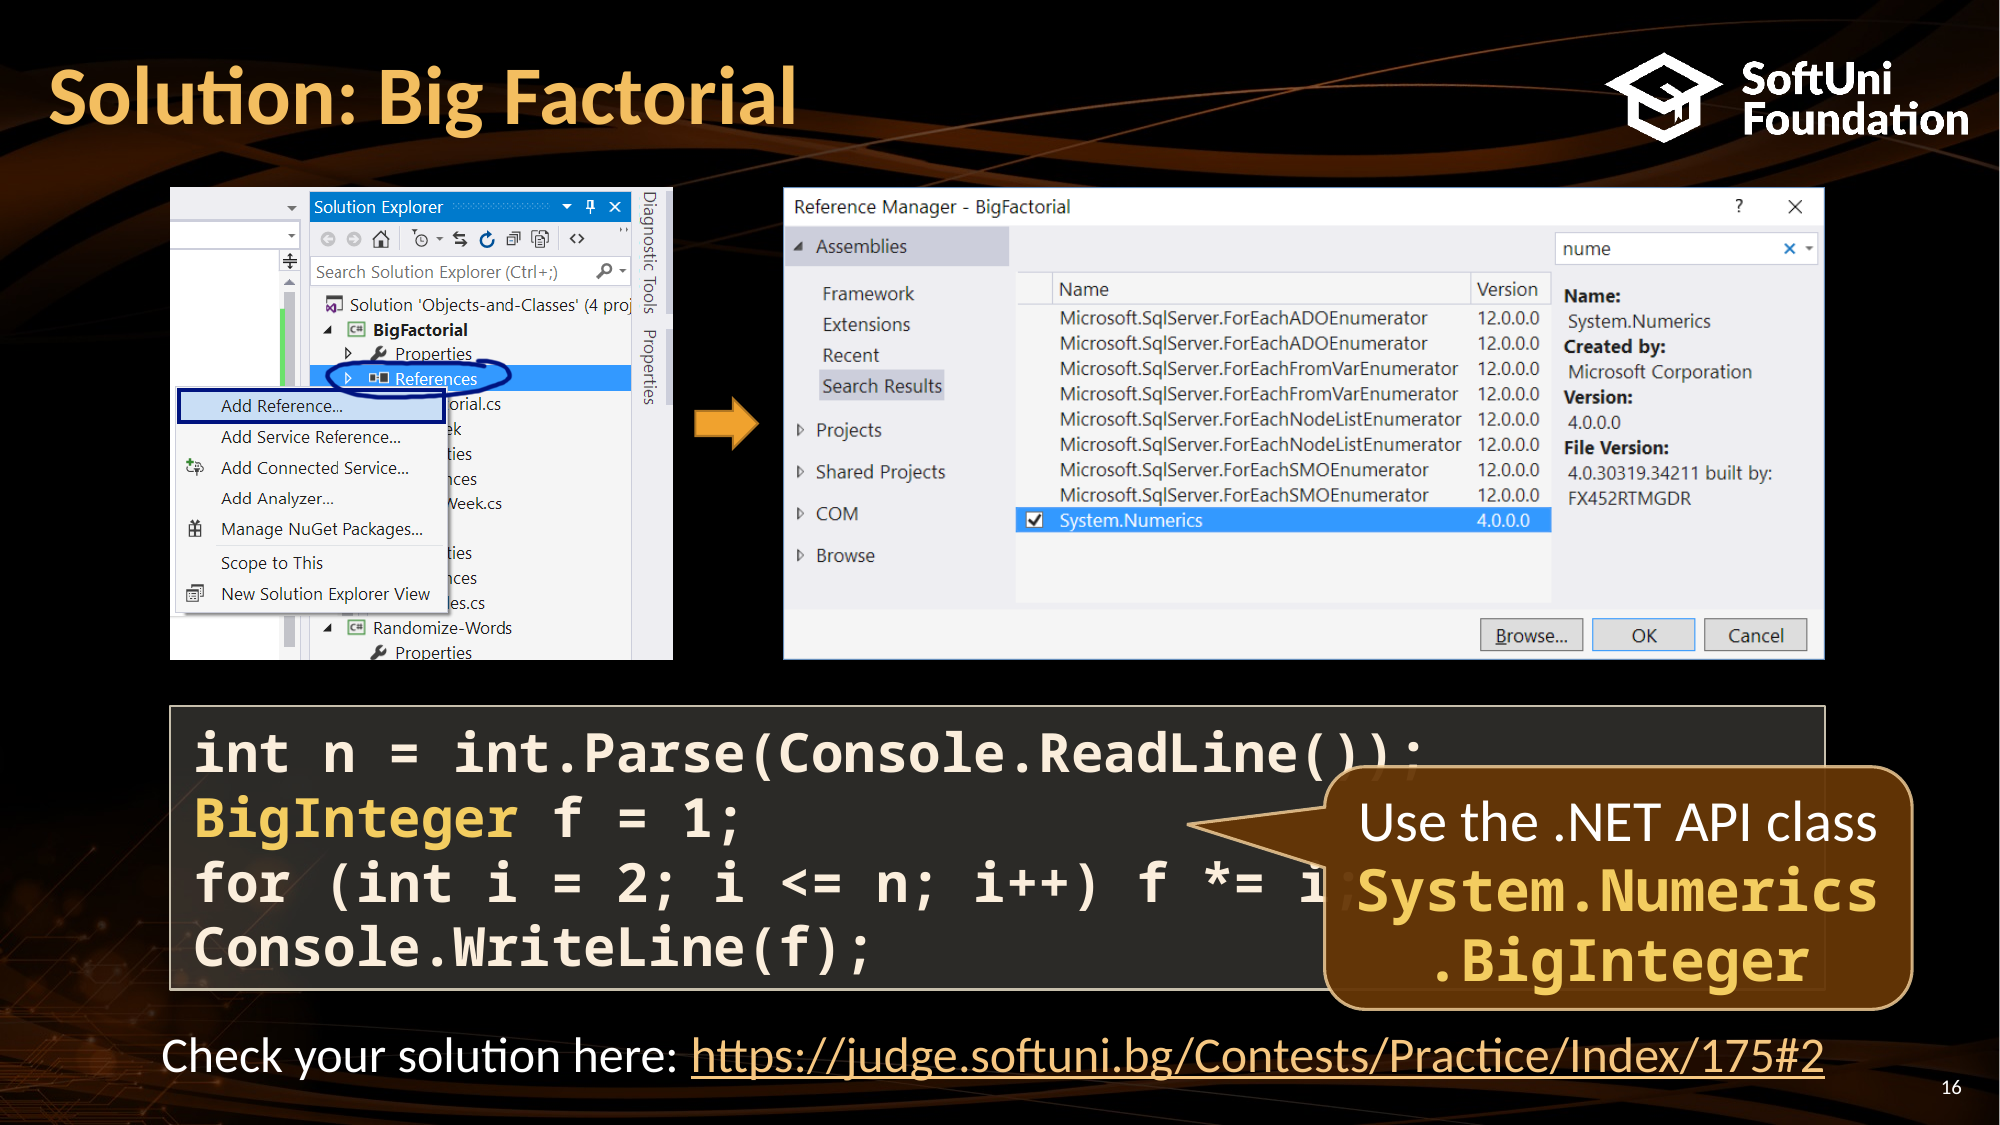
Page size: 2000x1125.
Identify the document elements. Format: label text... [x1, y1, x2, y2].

text_box int n = int.Parse(Console.ReadLine()); BigInteger f = 1; for (int i = 2; i <= n; i++) f *= i; Console.WriteLine(f); [170, 706, 1825, 990]
slide_number 16 [1897, 1070, 1968, 1103]
title Solution: Big Factorial [30, 6, 1602, 189]
text_box Check your solution here: https://judge.softuni.bg/Contests/Practice/Index/175#2 [124, 1015, 1863, 1091]
picture [0, 0, 2000, 1125]
text_box [694, 396, 760, 452]
text_box Use the .NET API class System.Numerics .BigInteger [1186, 765, 1914, 1011]
